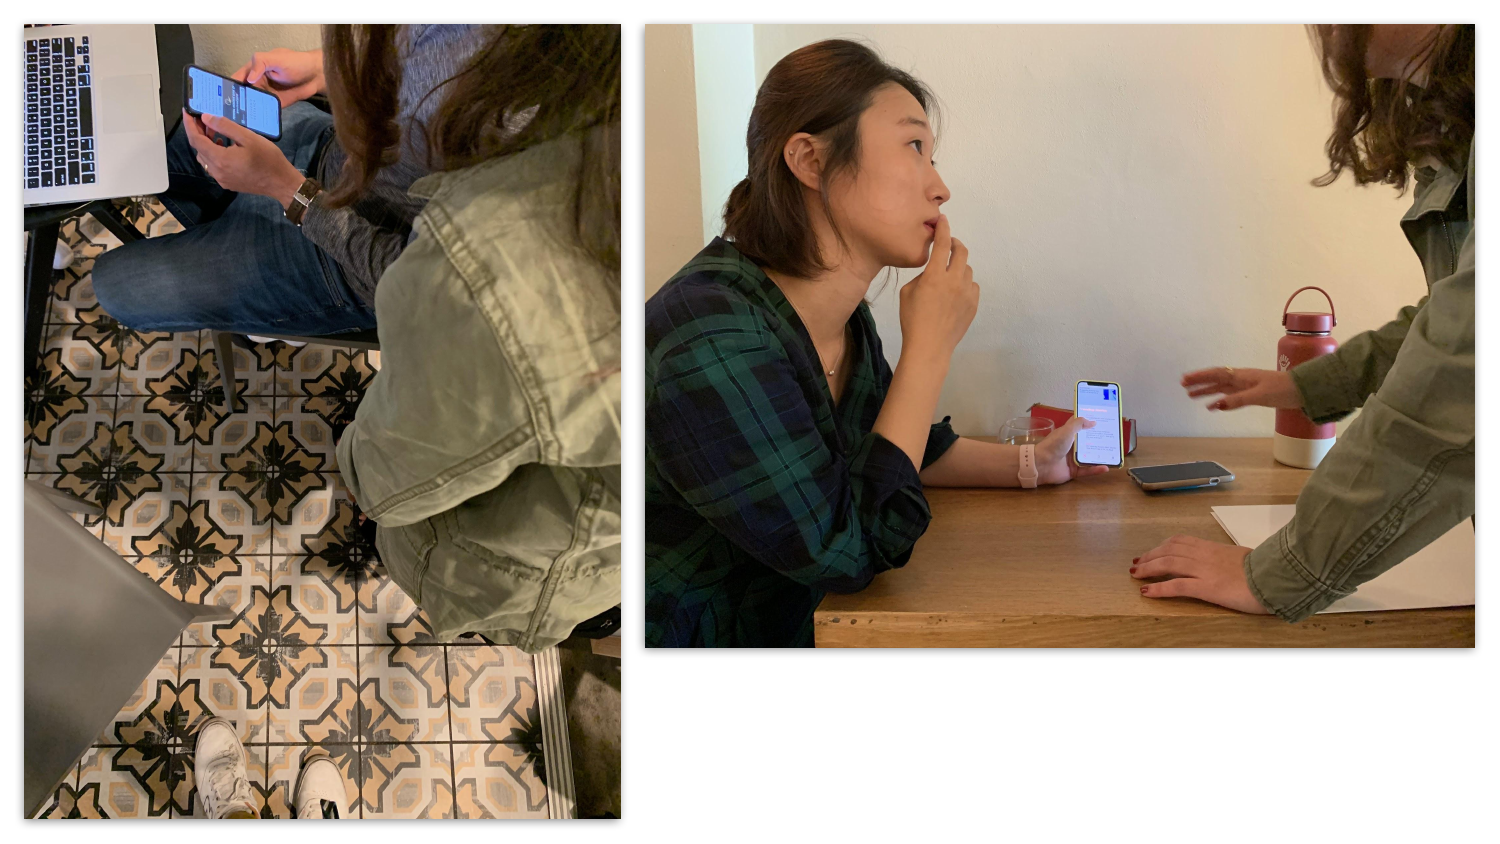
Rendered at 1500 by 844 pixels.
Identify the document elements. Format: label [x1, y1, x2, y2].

picture [24, 24, 621, 819]
picture [645, 24, 1476, 648]
